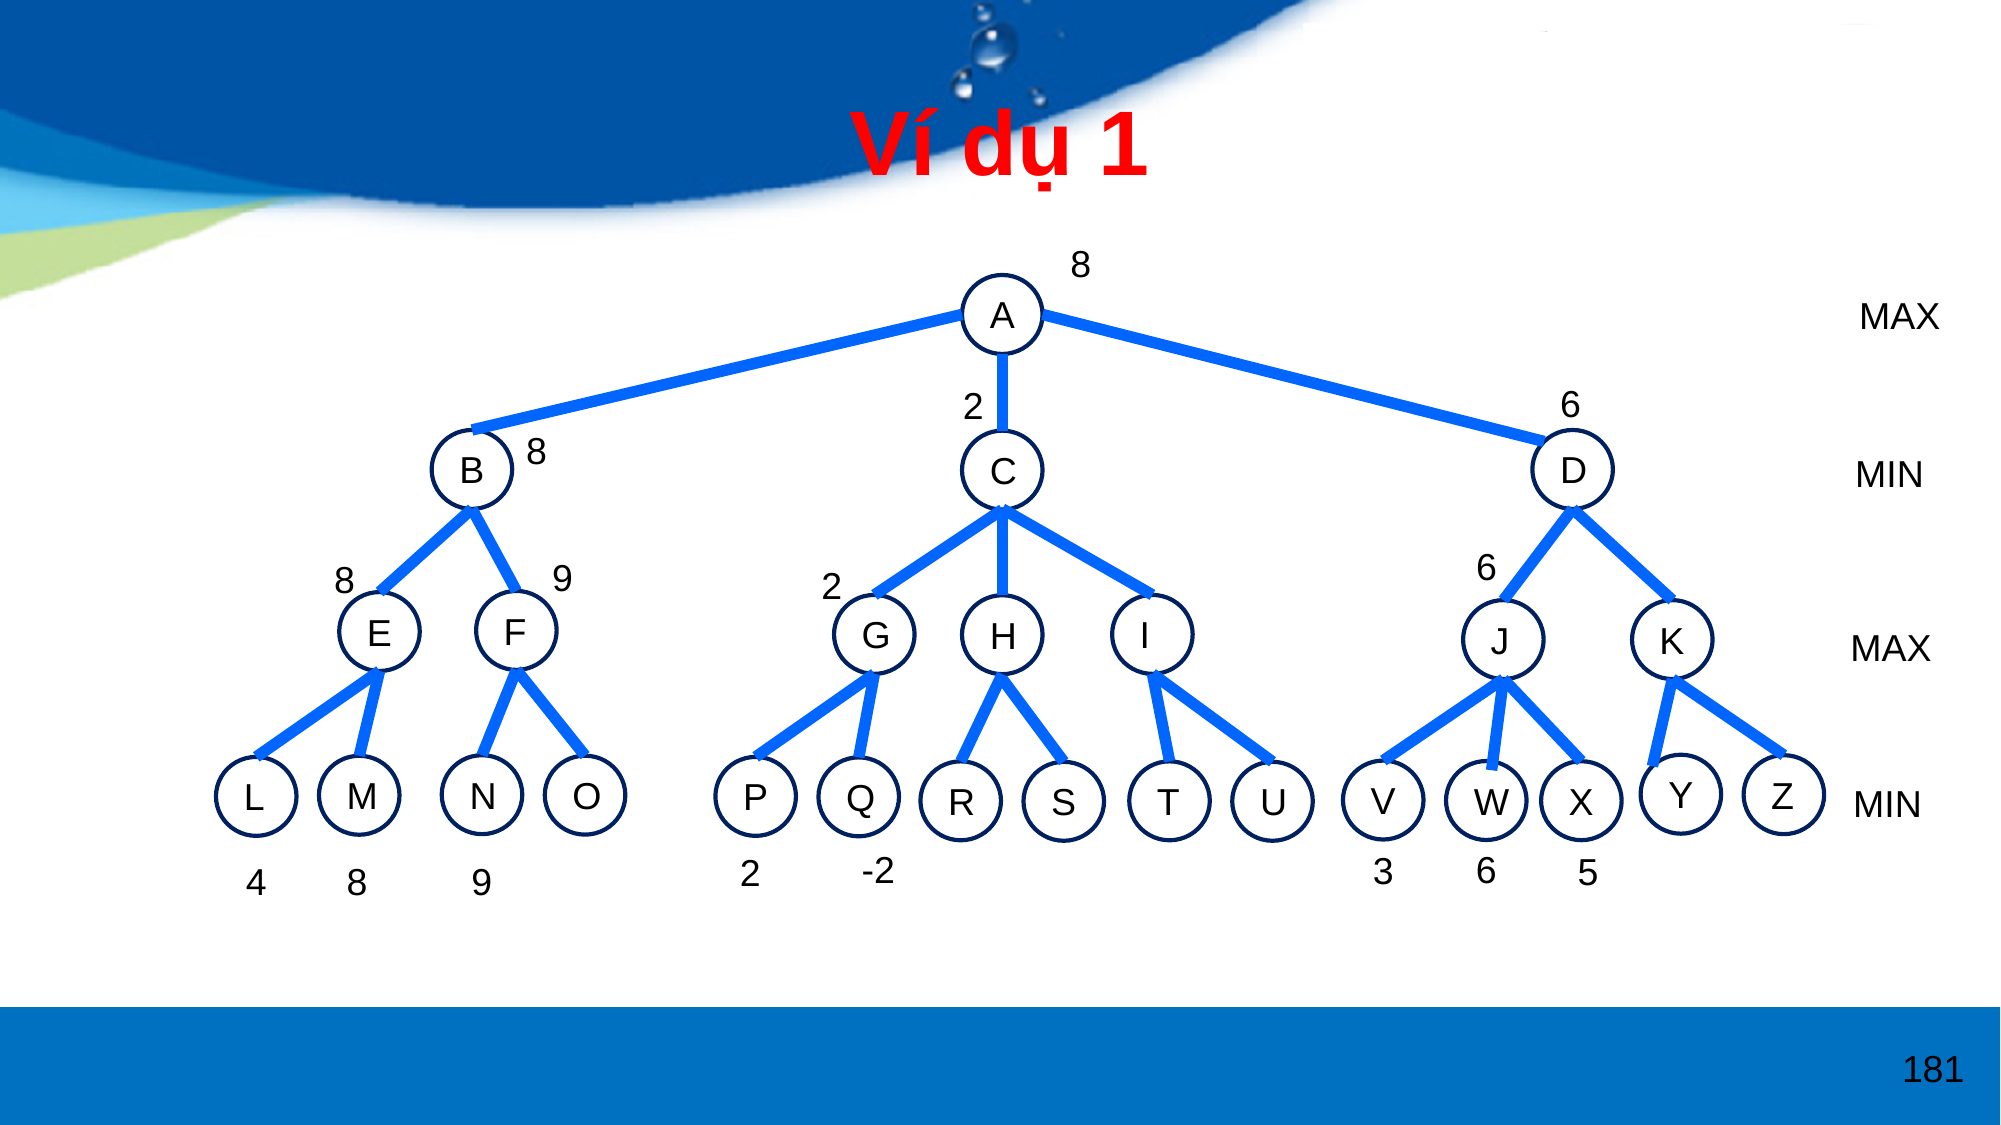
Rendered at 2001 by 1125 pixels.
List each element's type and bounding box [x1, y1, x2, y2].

title [99, 45, 1900, 233]
text_box [1844, 284, 1956, 345]
picture [0, 0, 2001, 1125]
text_box [1838, 772, 1937, 833]
text_box [725, 841, 776, 901]
text_box [1055, 232, 1106, 293]
text_box [213, 272, 1827, 900]
text_box [1840, 442, 1939, 503]
text_box [231, 850, 282, 911]
text_box [331, 850, 383, 911]
text_box [456, 850, 508, 911]
text_box [1835, 616, 1947, 677]
